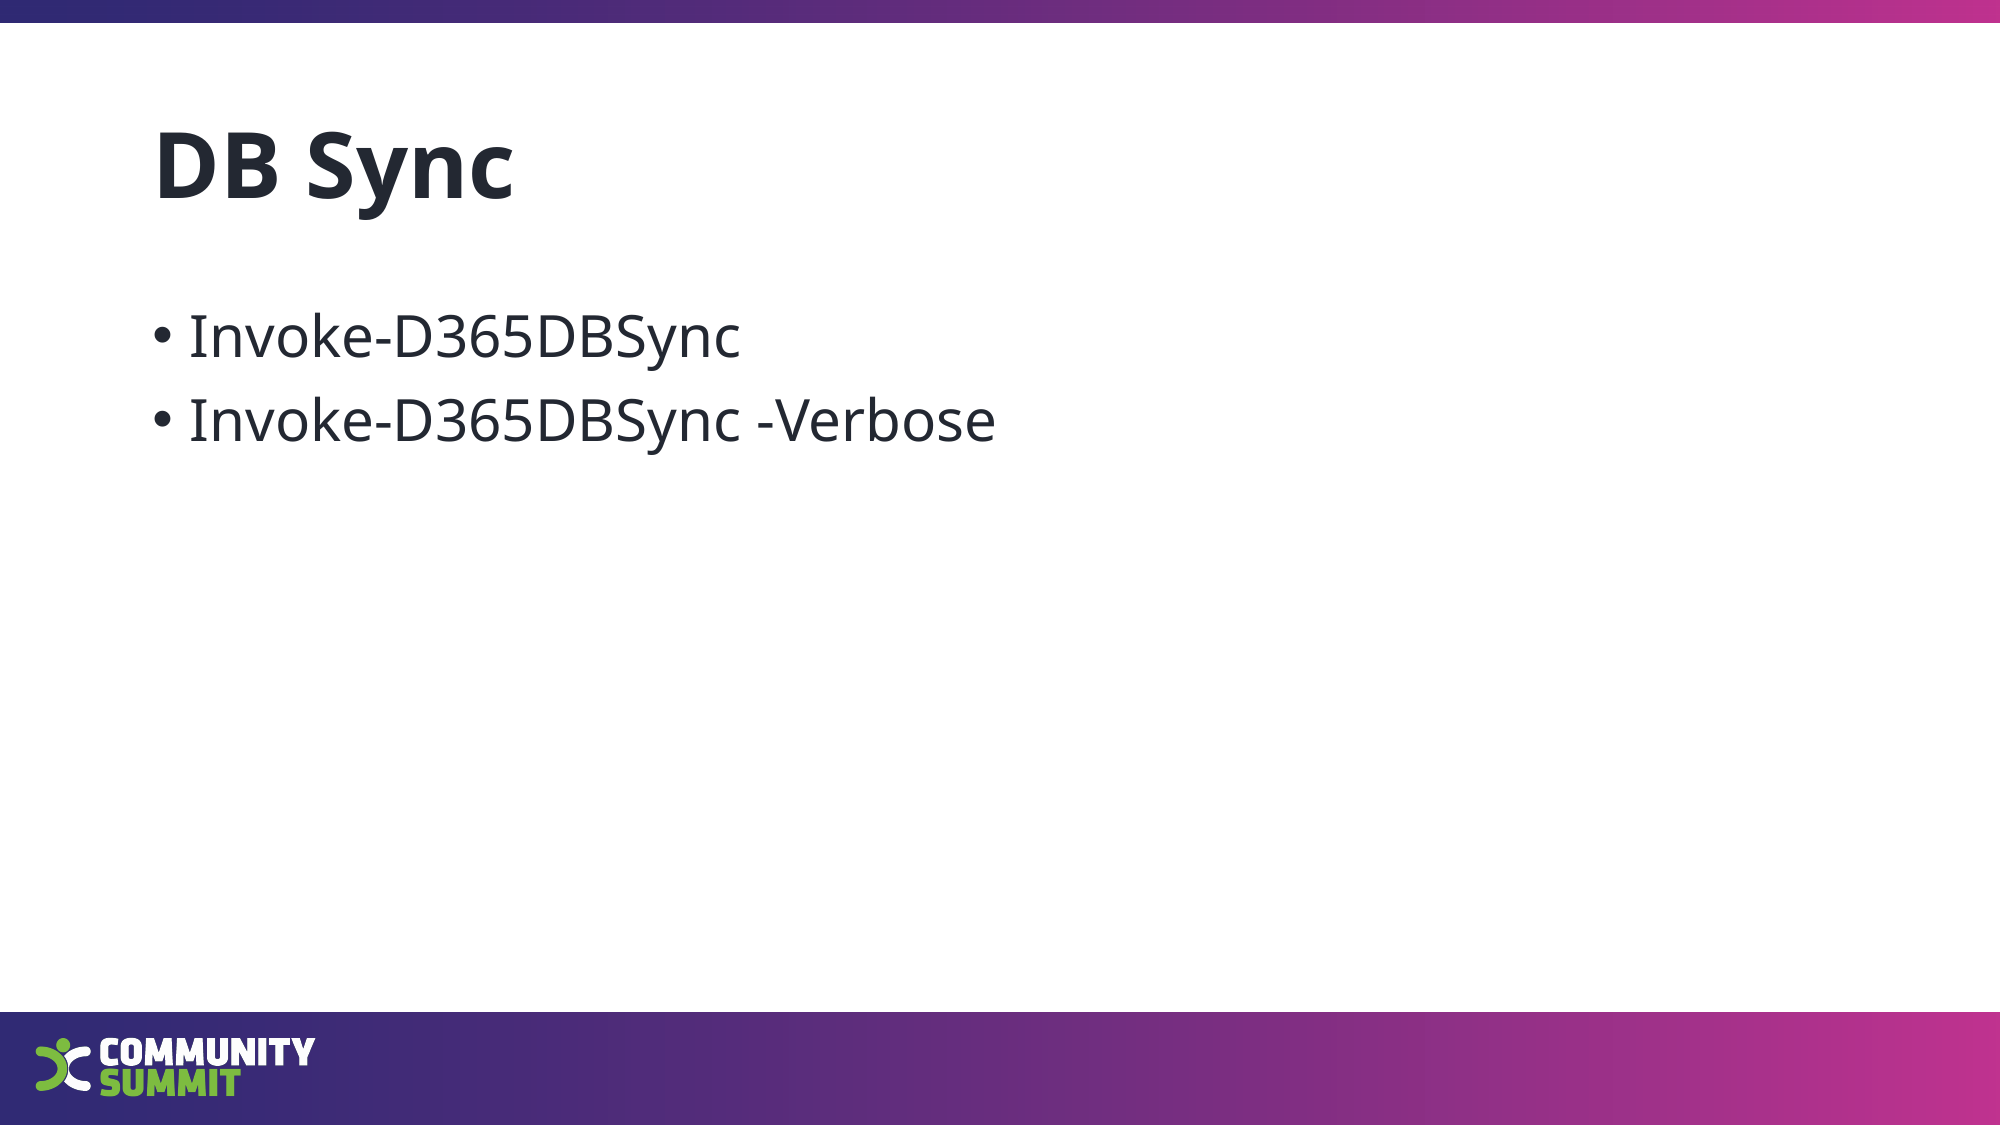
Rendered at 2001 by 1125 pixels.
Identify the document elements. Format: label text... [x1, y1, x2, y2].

title DB Sync [137, 59, 1863, 278]
list Invoke-D365DBSync Invoke-D365DBSync -Verbose [137, 299, 1863, 1014]
picture [0, 1012, 2000, 1125]
picture [0, 0, 2000, 23]
